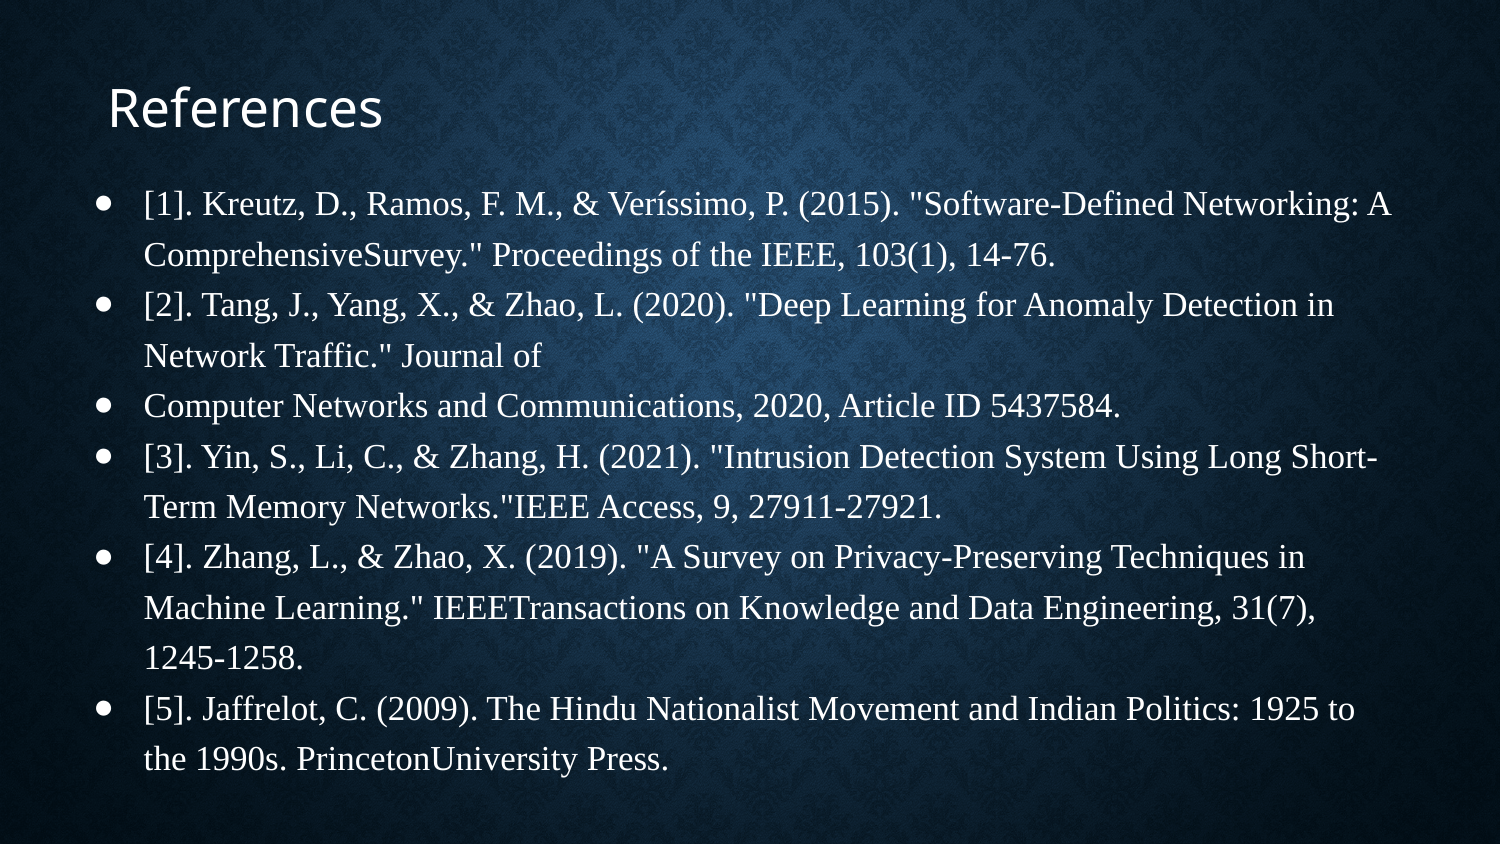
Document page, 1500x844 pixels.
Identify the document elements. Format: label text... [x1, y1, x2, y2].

title References [92, 66, 1408, 157]
list [1]. Kreutz, D., Ramos, F. M., & Veríssimo, P. (2015). "Software-Defined Networking: A ComprehensiveSurvey." Proceedings of the IEEE, 103(1), 14-76. [2]. Tang, J., Yang, X., & Zhao, L. (2020). "Deep Learning for Anomaly Detection in Network Traffic." Journal of Computer Networks and Communications, 2020, Article ID 5437584. [3]. Yin, S., Li, C., & Zhang, H. (2021). "Intrusion Detection System Using Long Short-Term Memory Networks."IEEE Access, 9, 27911-27921. [4]. Zhang, L., & Zhao, X. (2019). "A Survey on Privacy-Preserving Techniques in Machine Learning." IEEETransactions on Knowledge and Data Engineering, 31(7), 1245-1258. [5]. Jaffrelot, C. (2009). The Hindu Nationalist Movement and Indian Politics: 1925 to the 1990s. PrincetonUniversity Press. [54, 157, 1408, 794]
